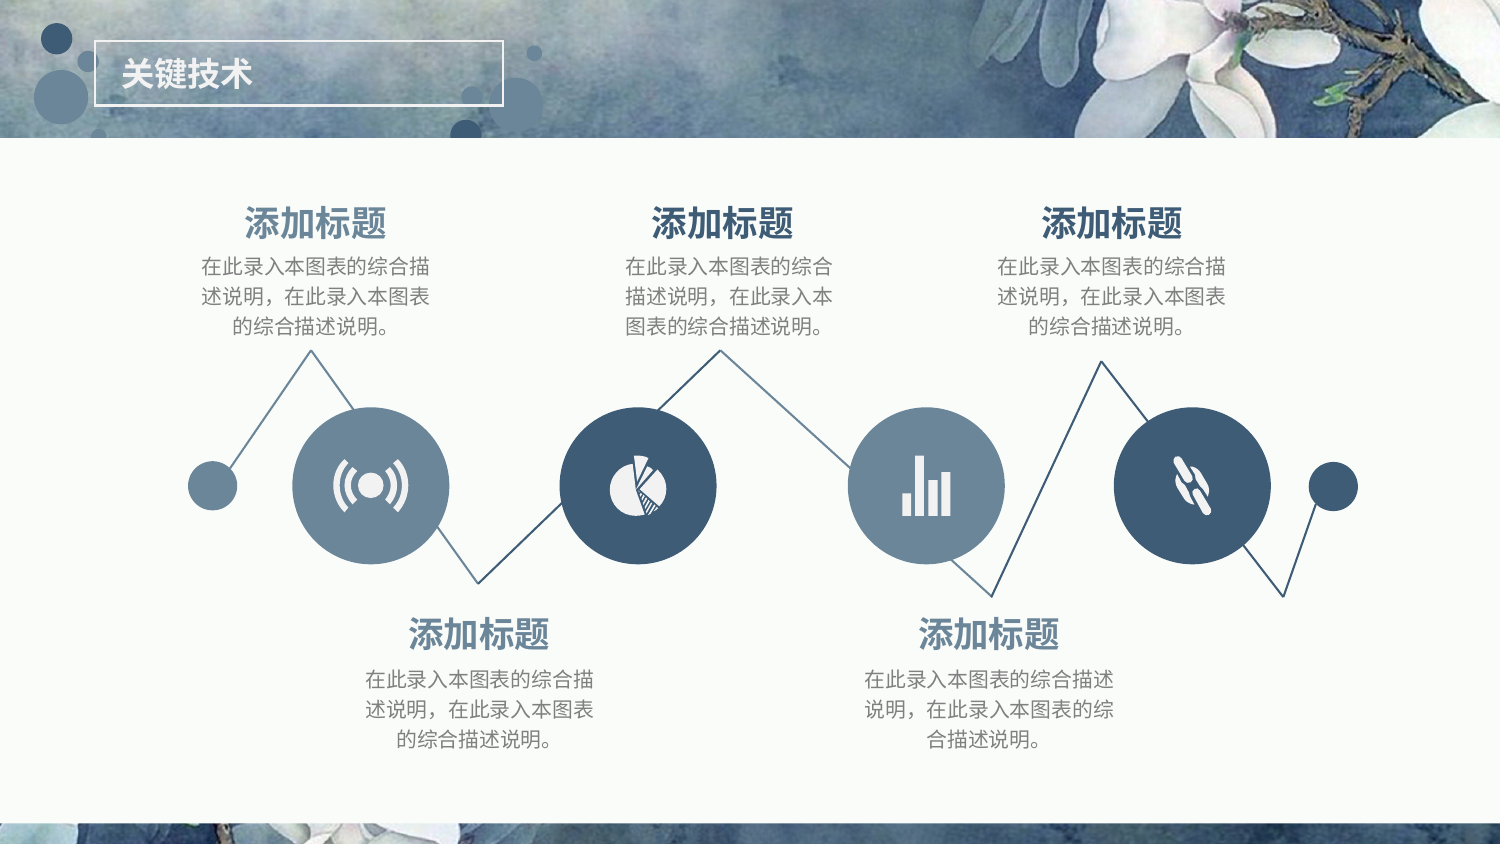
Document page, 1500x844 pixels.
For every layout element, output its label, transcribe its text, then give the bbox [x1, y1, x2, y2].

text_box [187, 350, 1358, 598]
text_box 添加标题 [1029, 195, 1195, 242]
text_box 添加标题 [640, 195, 805, 242]
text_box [292, 407, 450, 565]
text_box 添加标题 [233, 195, 399, 242]
text_box 添加标题 [906, 606, 1072, 656]
picture [0, 0, 1500, 138]
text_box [847, 407, 1005, 565]
title 关键技术 [106, 55, 1401, 96]
text_box 在此录入本图表的综合描述说明，在此录入本图表的综合描述说明。 [185, 242, 447, 344]
text_box 添加标题 [397, 606, 562, 656]
picture [0, 824, 1500, 844]
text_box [559, 407, 717, 565]
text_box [1113, 407, 1271, 565]
text_box 在此录入本图表的综合描述说明，在此录入本图表的综合描述说明。 [349, 656, 610, 758]
text_box 在此录入本图表的综合描述说明，在此录入本图表的综合描述说明。 [605, 242, 854, 344]
text_box 在此录入本图表的综合描述说明，在此录入本图表的综合描述说明。 [979, 242, 1245, 344]
text_box 在此录入本图表的综合描述说明，在此录入本图表的综合描述说明。 [847, 656, 1131, 758]
